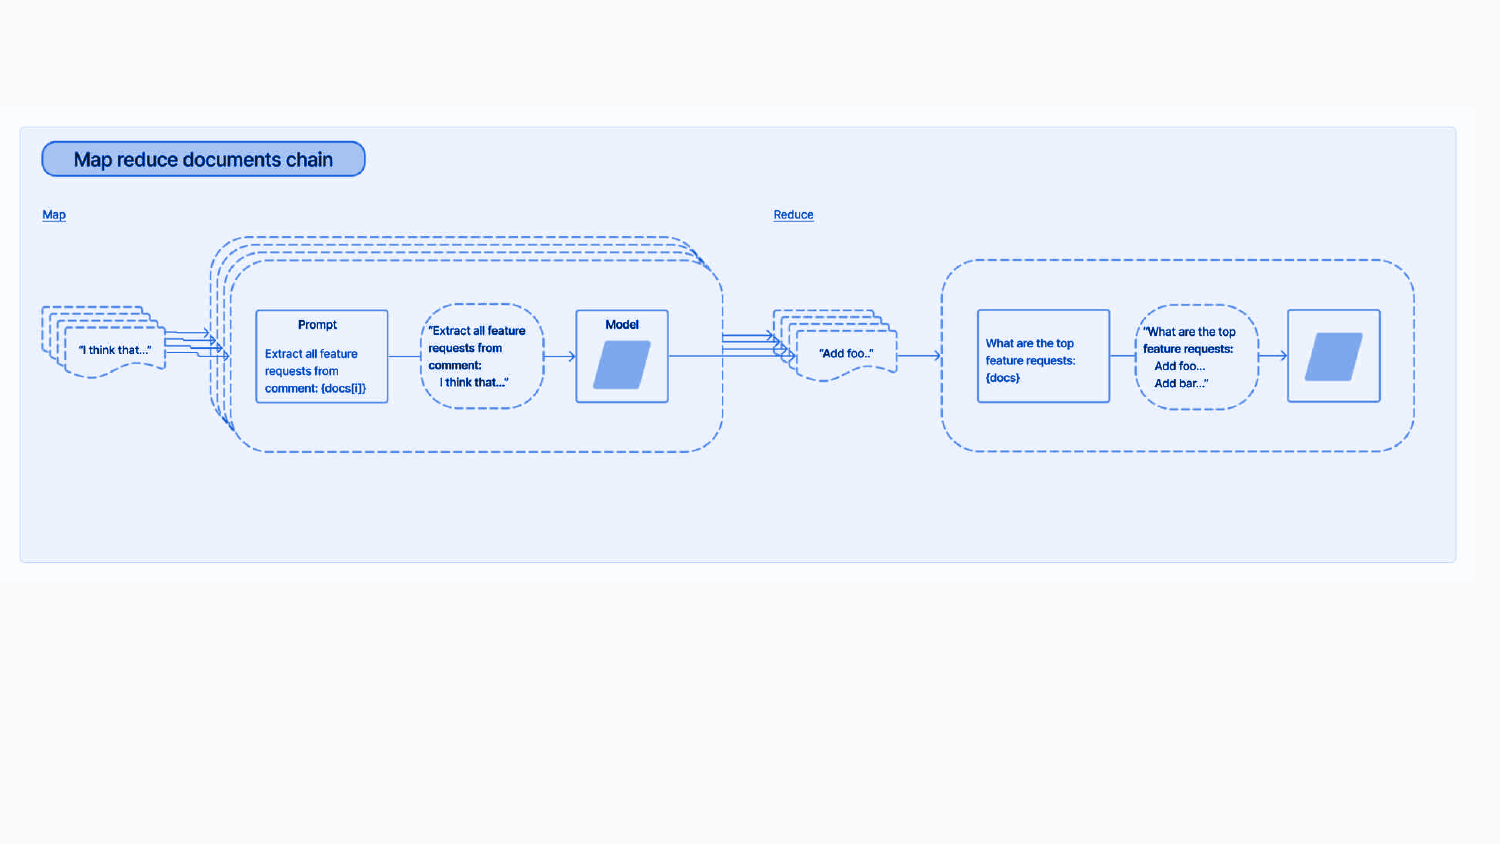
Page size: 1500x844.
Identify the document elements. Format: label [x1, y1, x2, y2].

picture [0, 106, 1476, 582]
